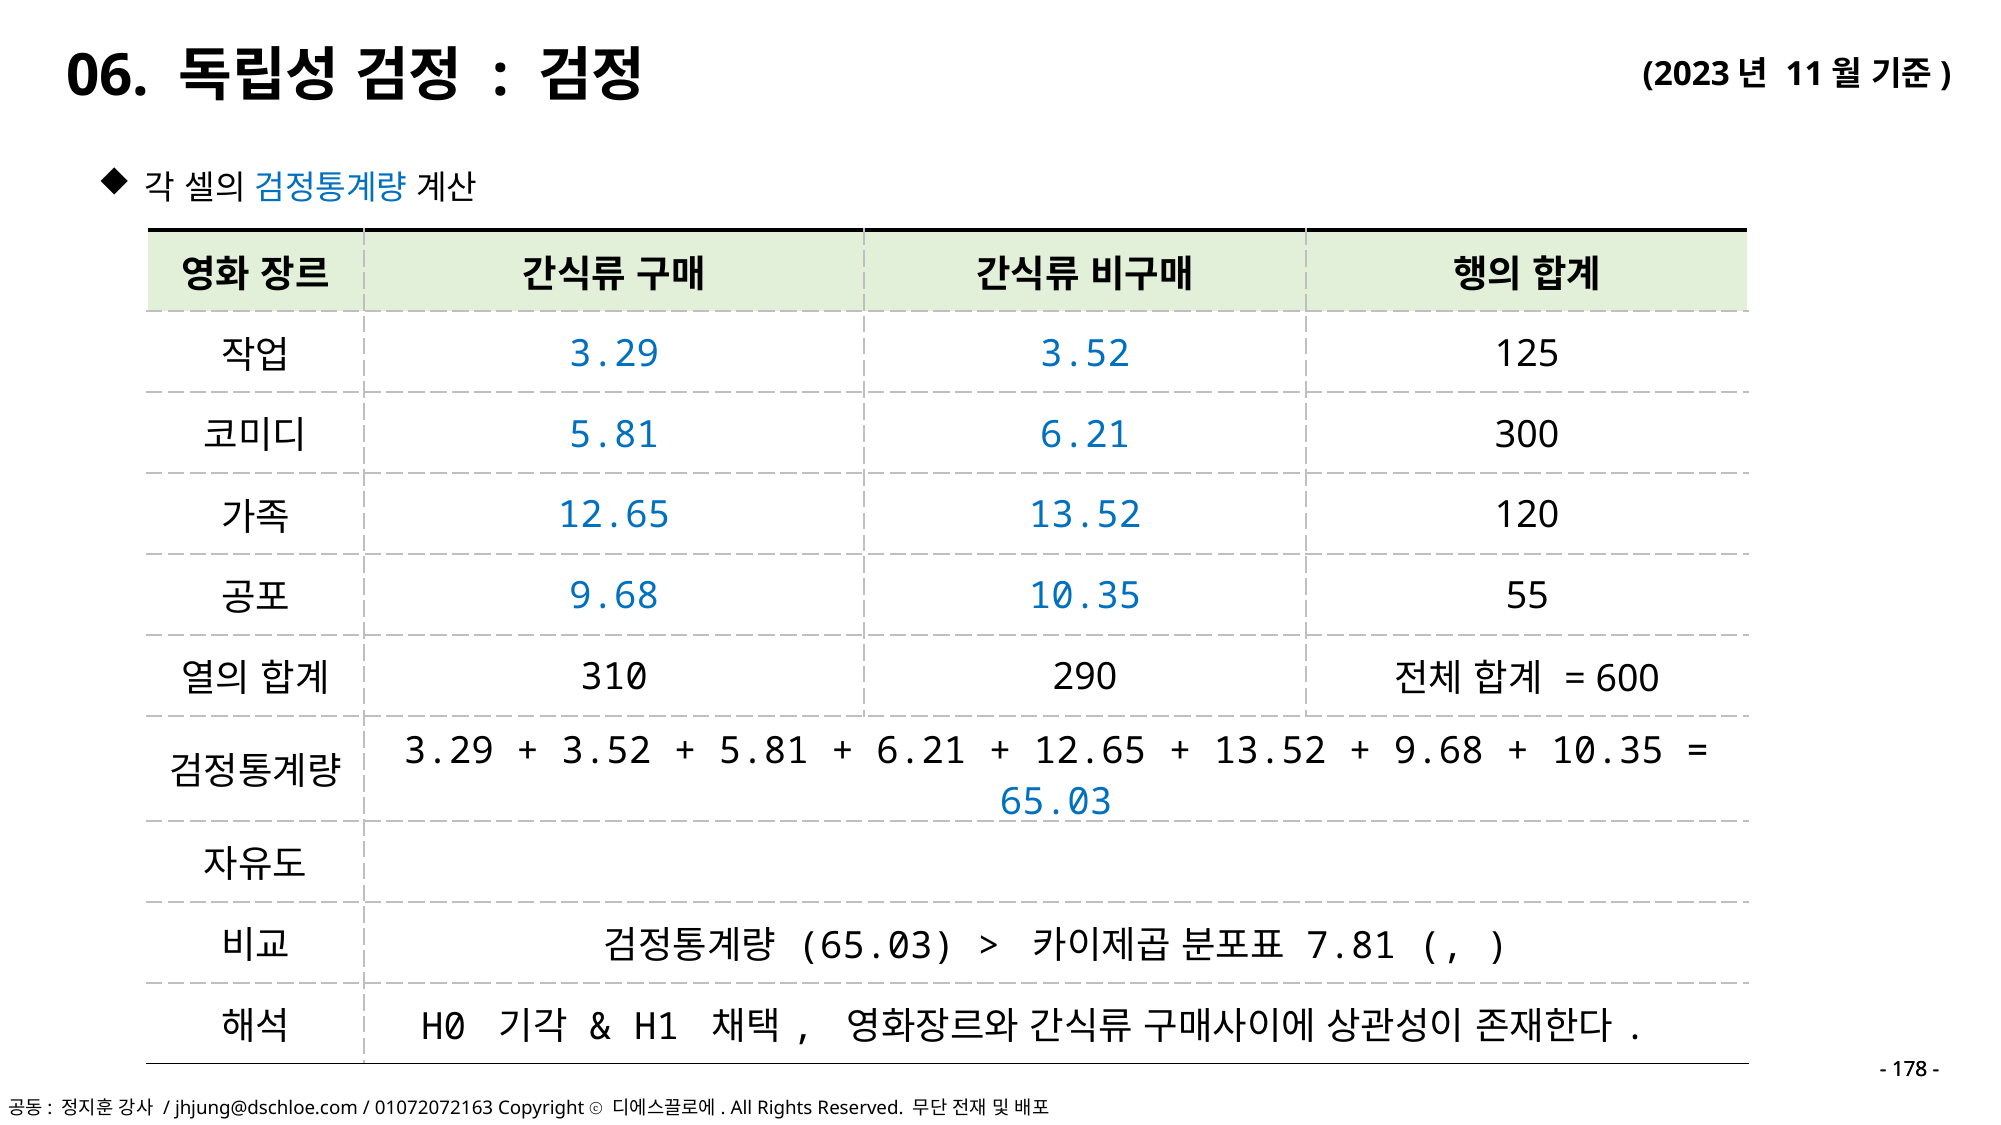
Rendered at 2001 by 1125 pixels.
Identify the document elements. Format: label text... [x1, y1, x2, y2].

slide_number - 178 - [1504, 1039, 1955, 1100]
text_box 각 셀의 검정통계량 계산 [83, 138, 1988, 214]
